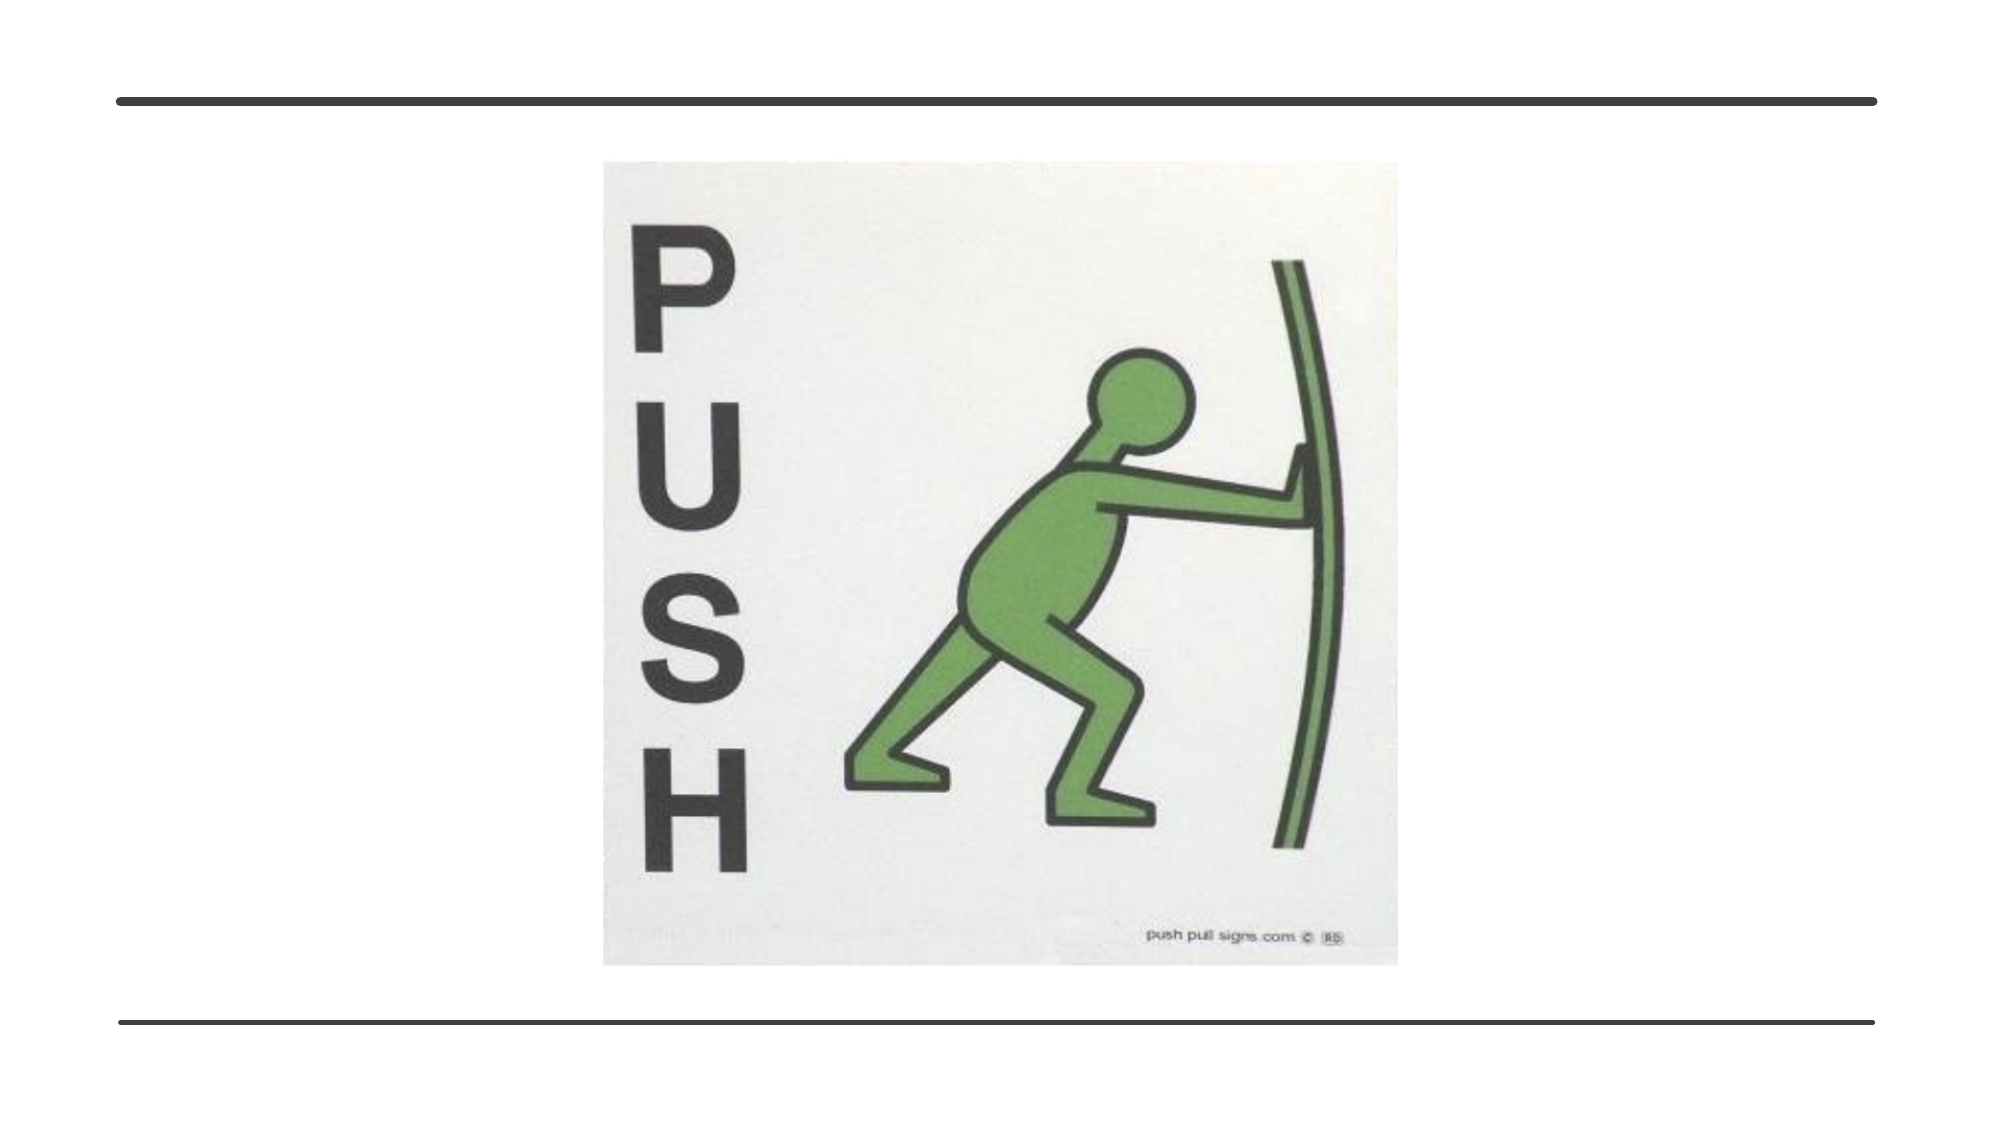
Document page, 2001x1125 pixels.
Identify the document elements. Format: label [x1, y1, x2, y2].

picture [601, 159, 1398, 966]
